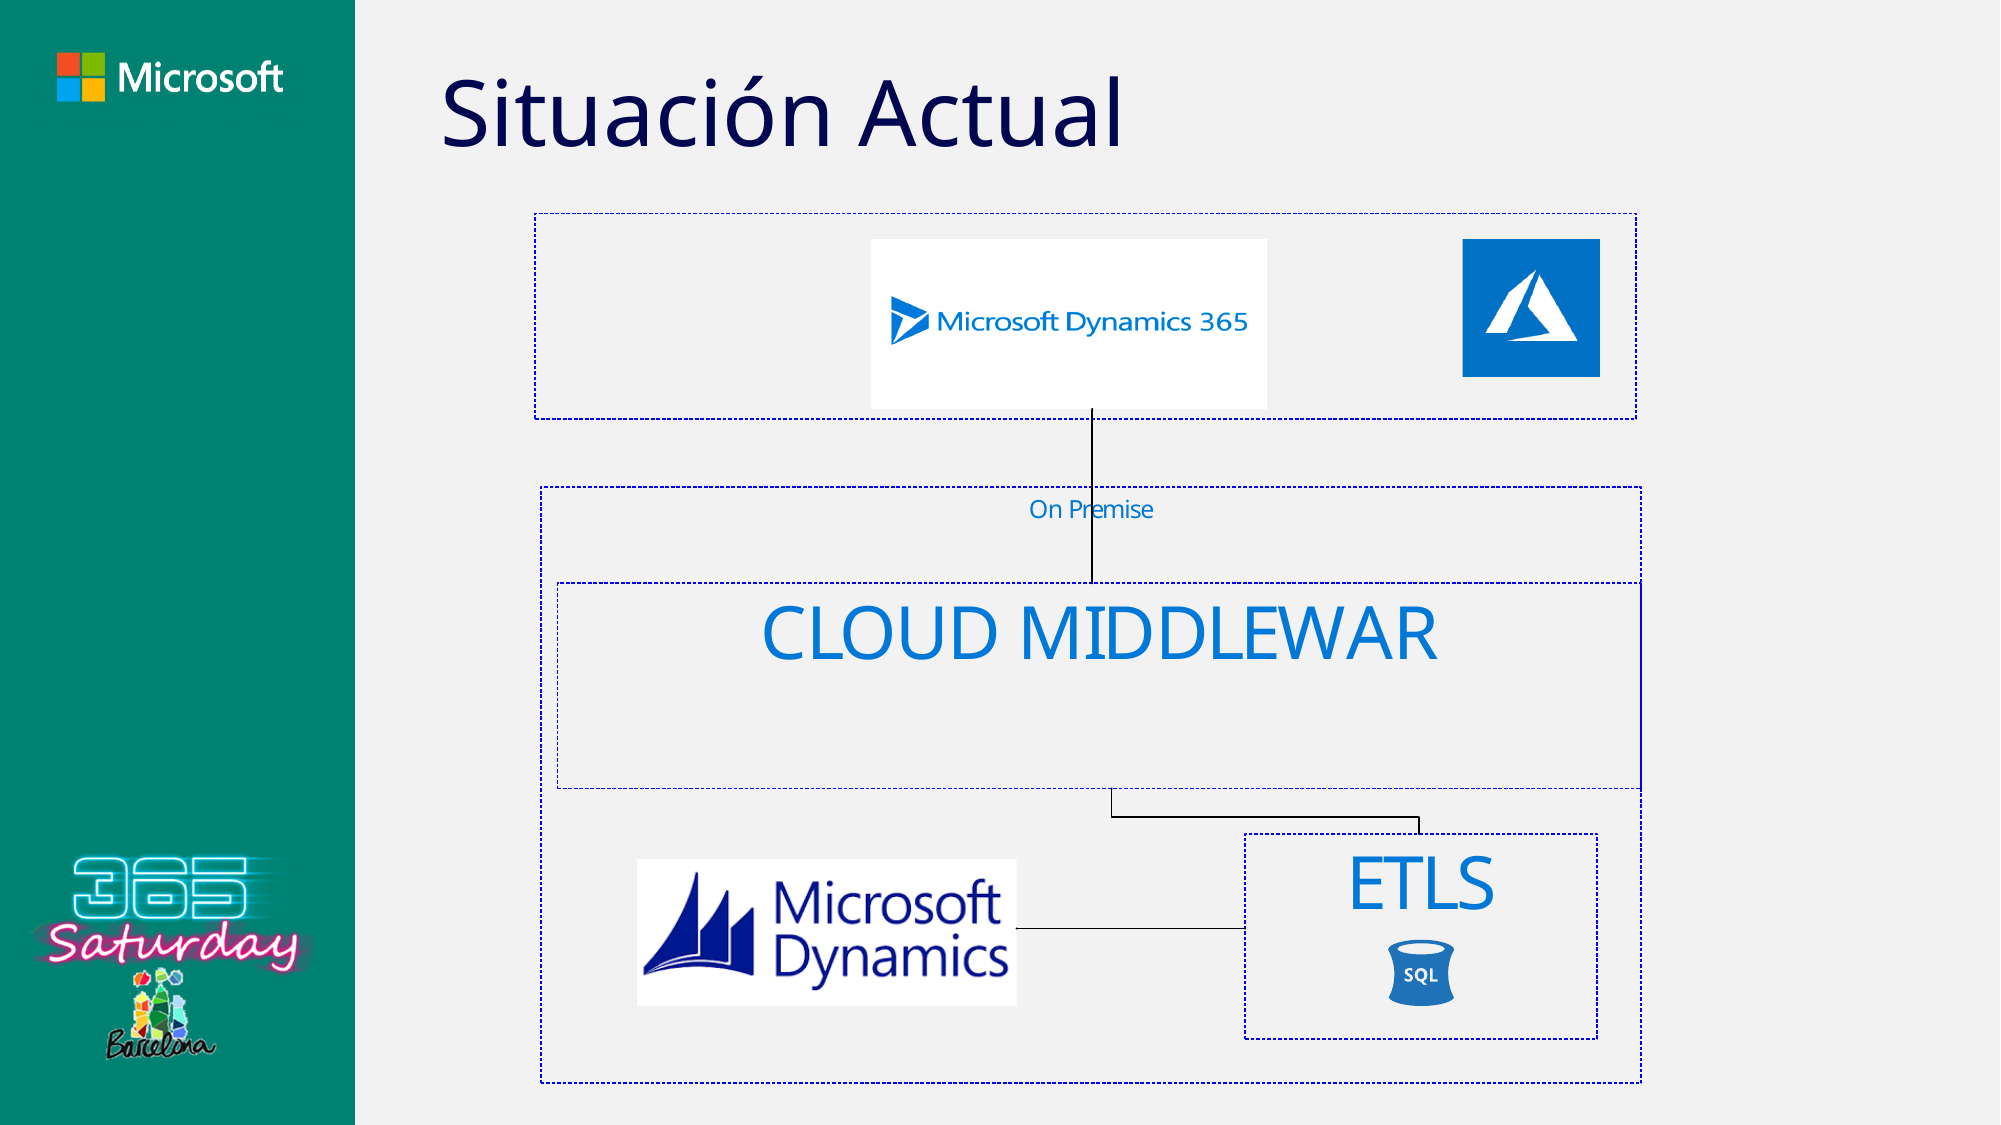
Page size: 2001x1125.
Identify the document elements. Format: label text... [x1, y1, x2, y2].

picture [6, 833, 314, 1063]
picture [25, 23, 314, 130]
picture [531, 209, 1643, 1085]
title Situación Actual [425, 59, 1863, 278]
